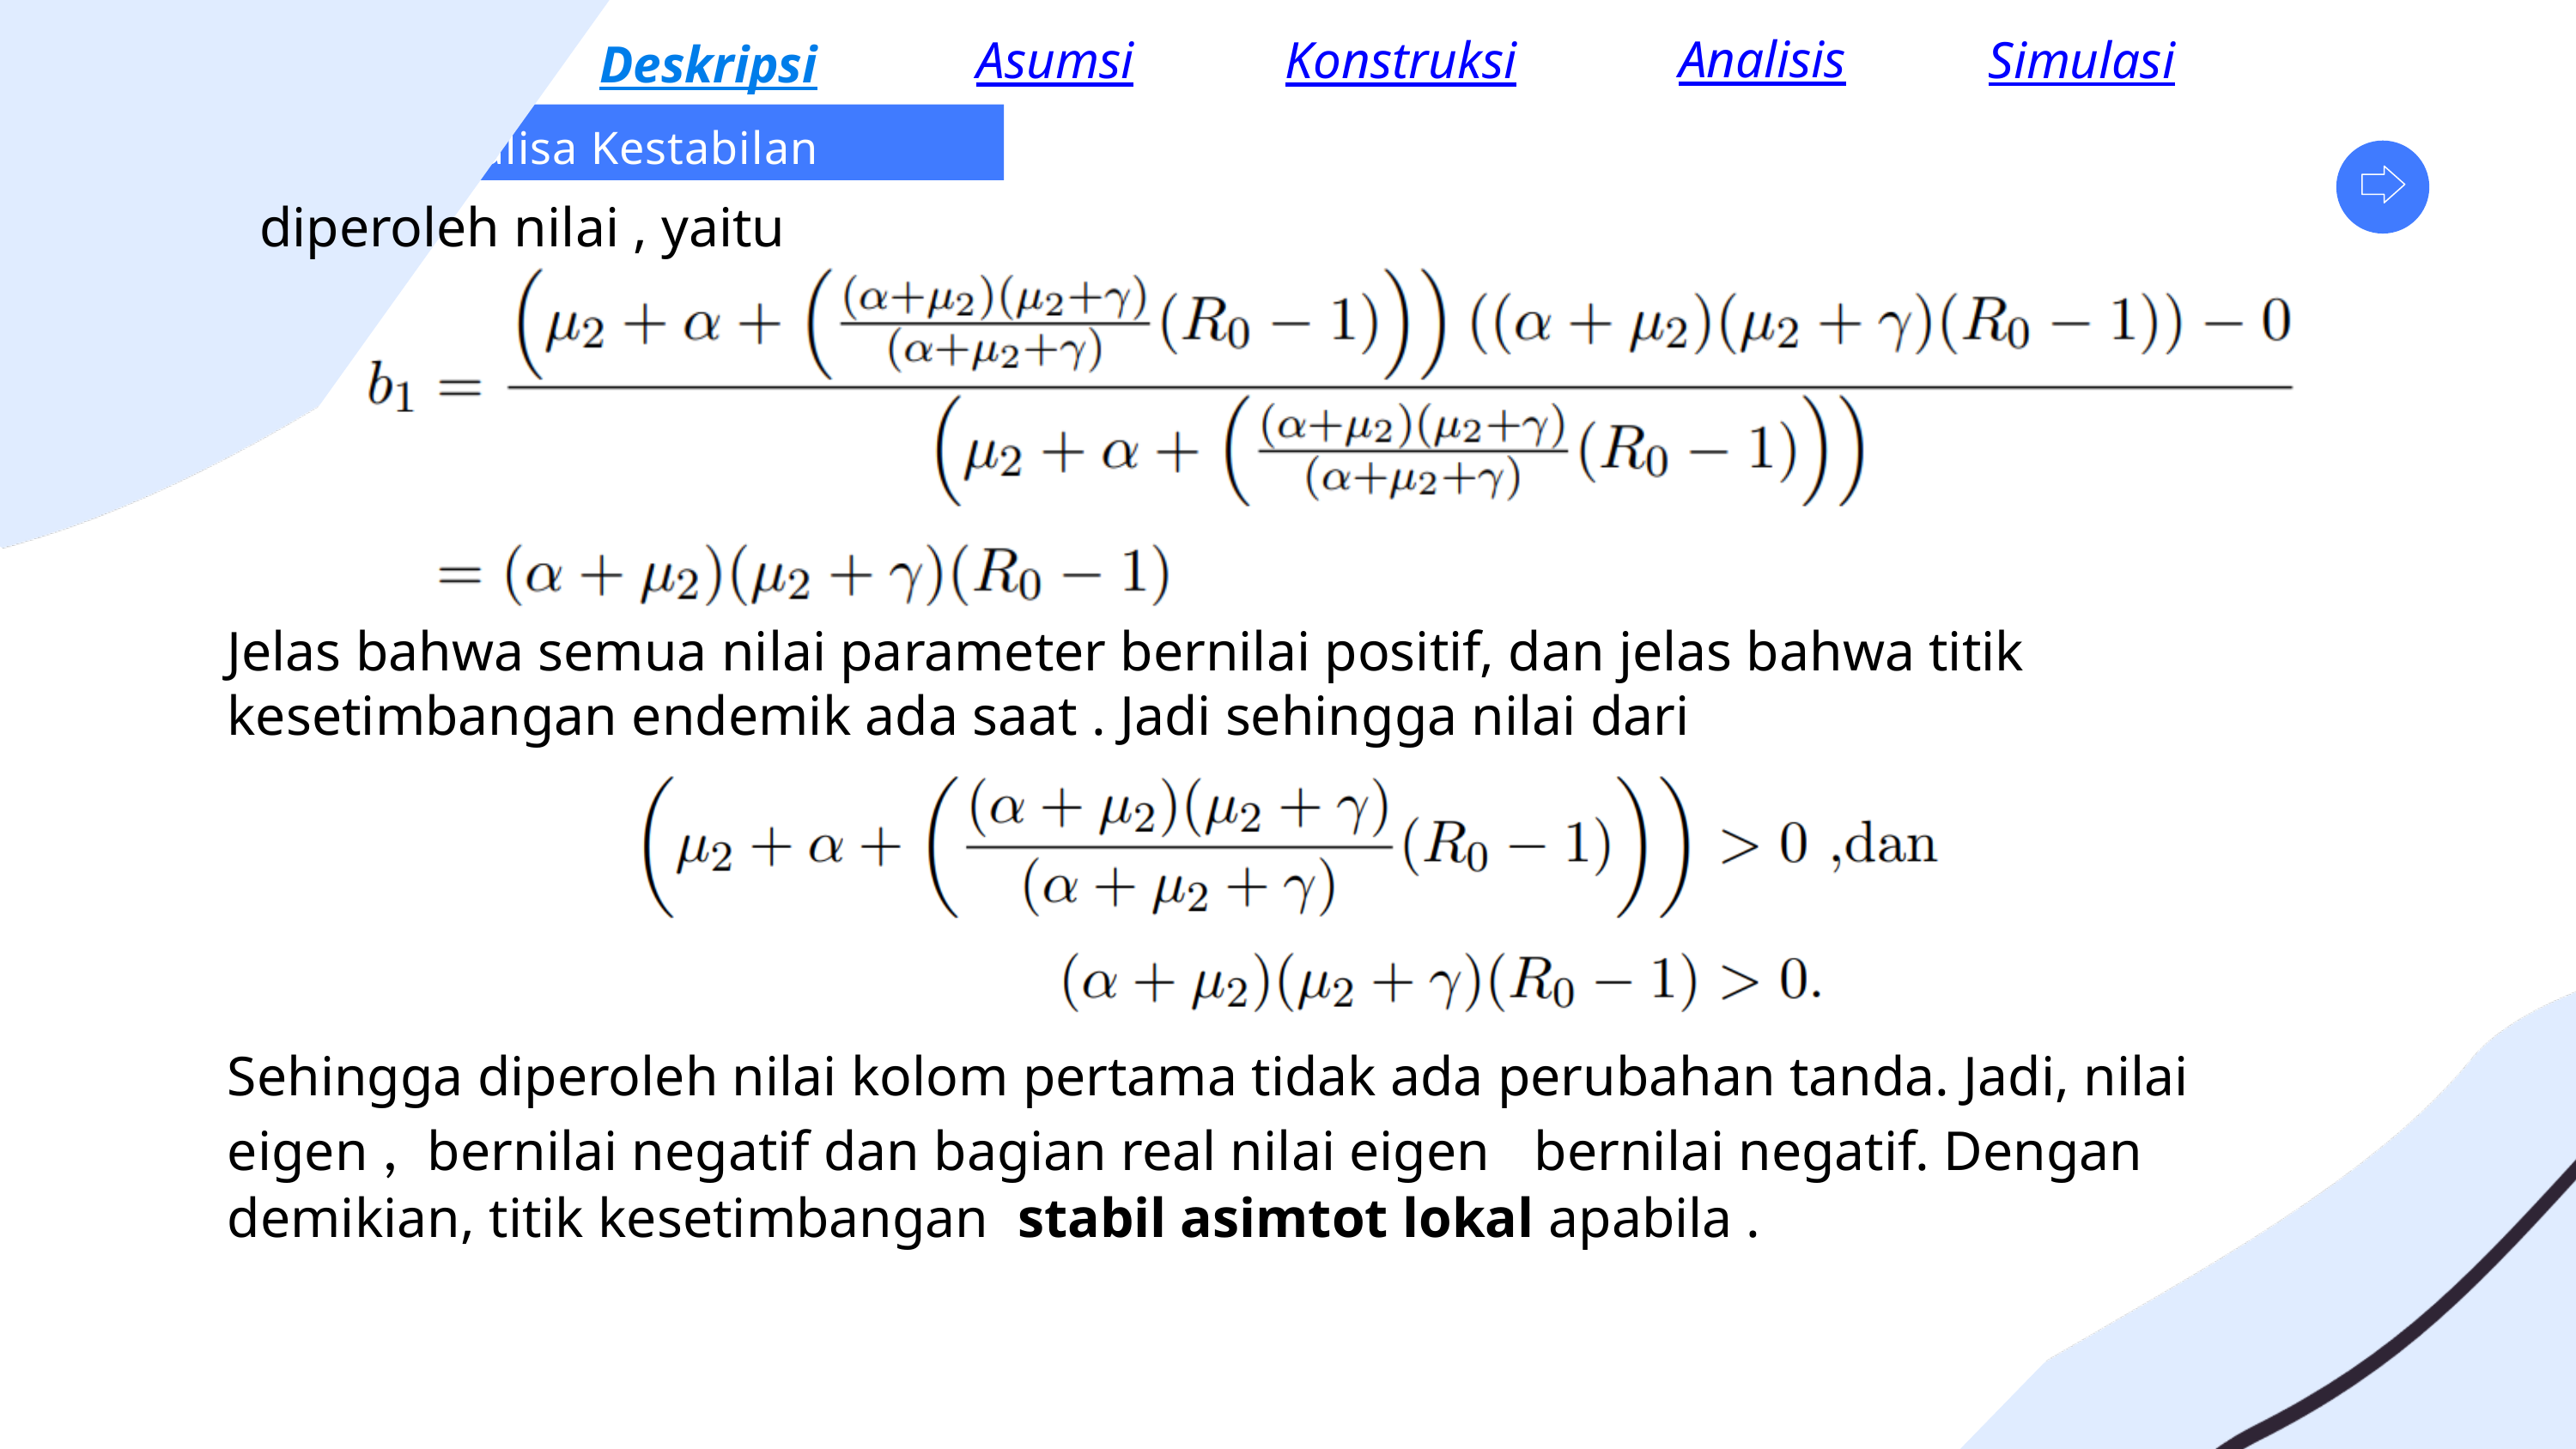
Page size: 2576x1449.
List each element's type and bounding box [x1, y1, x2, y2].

text_box [515, 28, 2336, 96]
text_box [171, 104, 1170, 181]
text_box [1959, 895, 2576, 1449]
text_box [0, 0, 610, 650]
picture [368, 263, 2309, 611]
text_box [2336, 140, 2430, 234]
picture [633, 769, 1942, 1019]
